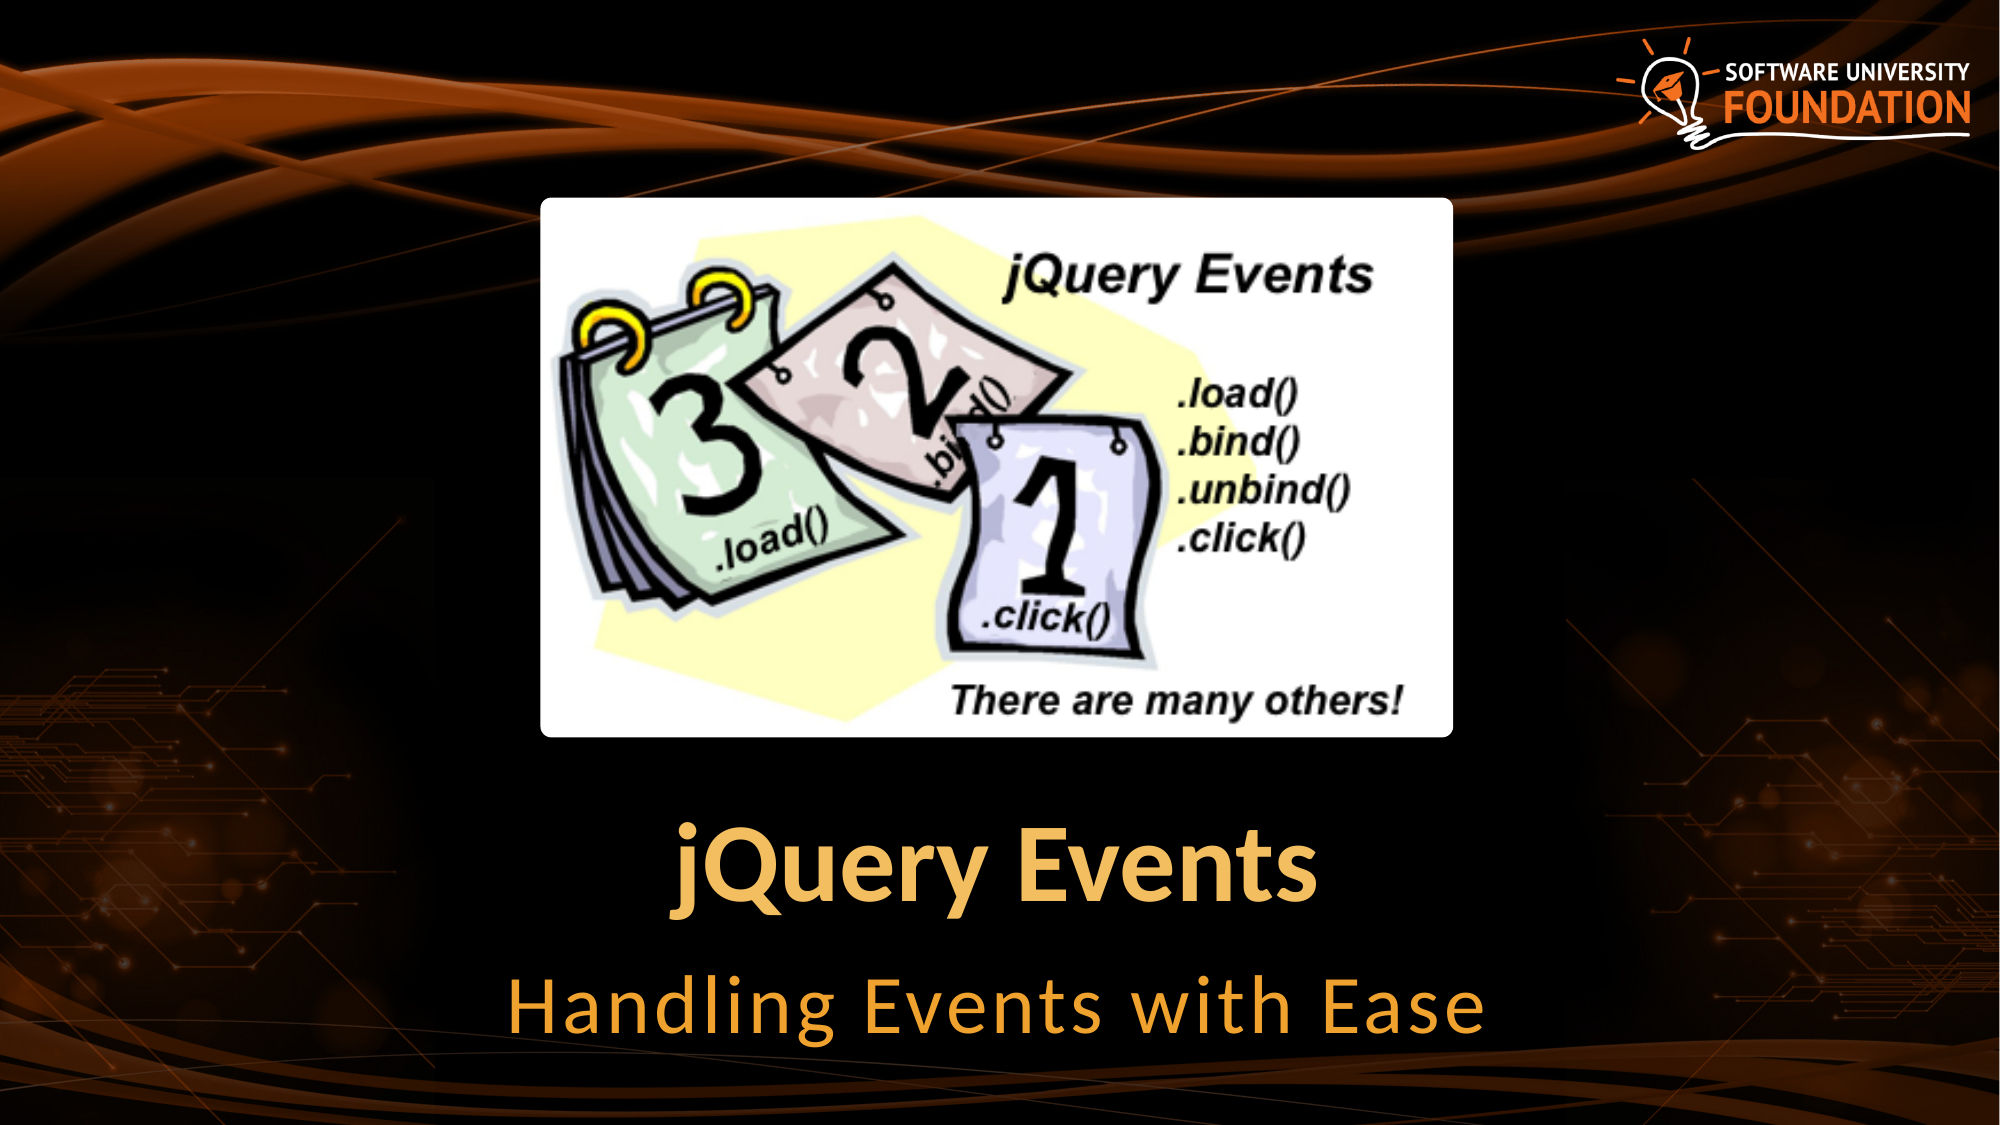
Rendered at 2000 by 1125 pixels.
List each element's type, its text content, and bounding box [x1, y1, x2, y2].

list Handling Events with Ease [263, 939, 1730, 1053]
title jQuery Events [263, 796, 1730, 932]
picture [0, 0, 2000, 1125]
